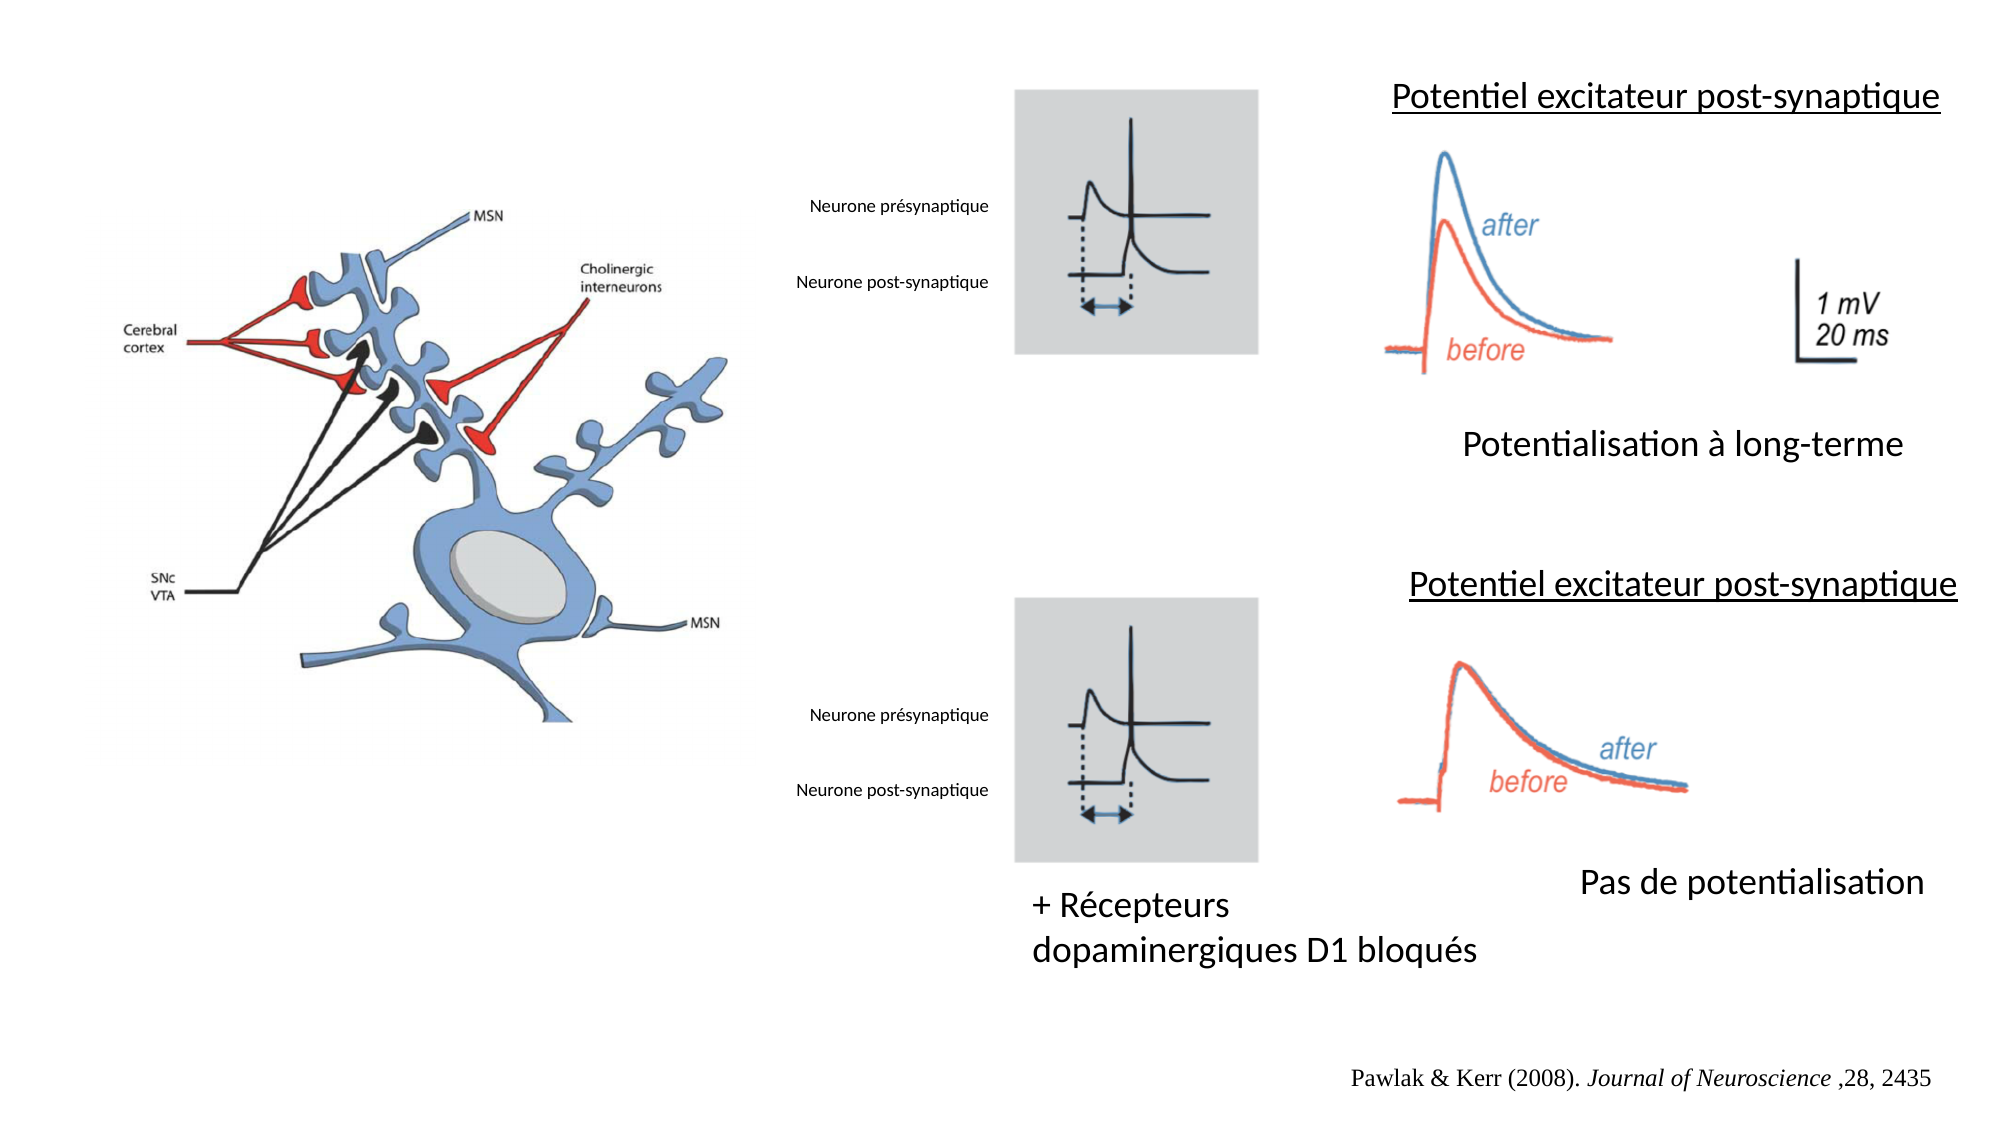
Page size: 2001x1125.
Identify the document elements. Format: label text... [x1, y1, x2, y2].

text_box Pas de potentialisation [1565, 849, 1941, 910]
text_box Neurone post-synaptique [781, 770, 1004, 808]
picture [1373, 609, 1718, 841]
text_box Potentiel excitateur post-synaptique [1377, 64, 1956, 124]
text_box Neurone post-synaptique [781, 262, 1004, 300]
text_box Neurone présynaptique [794, 694, 1004, 732]
text_box + Récepteurs dopaminergiques D1 bloqués [1017, 872, 1494, 978]
picture [1780, 243, 1904, 373]
text_box Potentialisation à long-terme [1447, 411, 1920, 472]
picture [1005, 572, 1271, 894]
text_box Pawlak & Kerr (2008). Journal of Neuroscience ,28, 2435 [1336, 1054, 1947, 1099]
text_box Potentiel excitateur post-synaptique [1394, 552, 1974, 612]
picture [1373, 128, 1668, 396]
picture [85, 209, 756, 766]
text_box Neurone présynaptique [794, 186, 1004, 224]
picture [1005, 64, 1271, 385]
